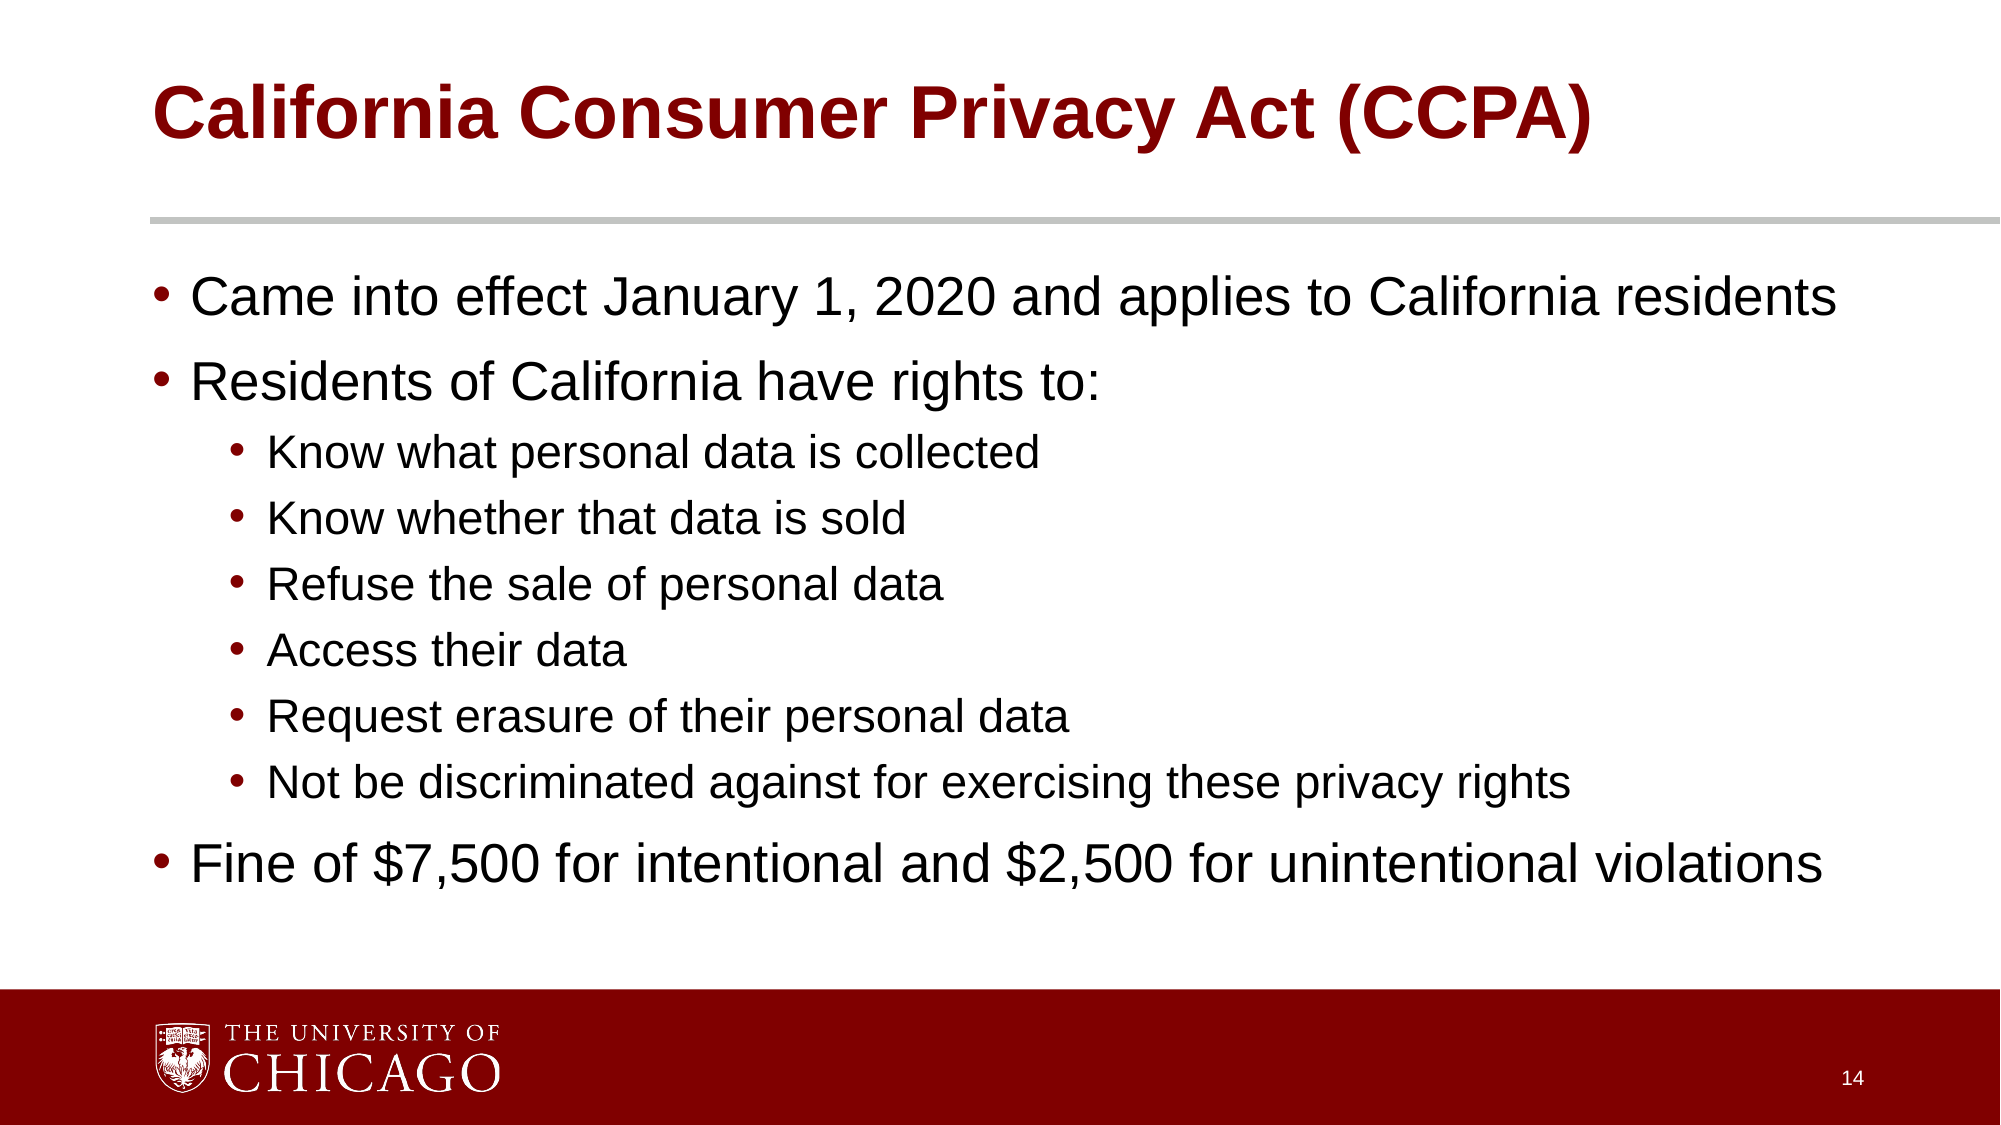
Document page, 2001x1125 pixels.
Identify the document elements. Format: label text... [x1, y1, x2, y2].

slide_number 14 [1412, 1046, 1880, 1107]
title California Consumer Privacy Act (CCPA) [137, 0, 1863, 218]
list Came into effect January 1, 2020 and applies to California residents Residents of California have rights to: Know what personal data is collected Know whether that data is sold Refuse the sale of personal data Access their data Request erasure of their personal data Not be discriminated against for exercising these privacy rights Fine of $7,500 for intentional and $2,500 for unintentional violations [137, 253, 1863, 936]
